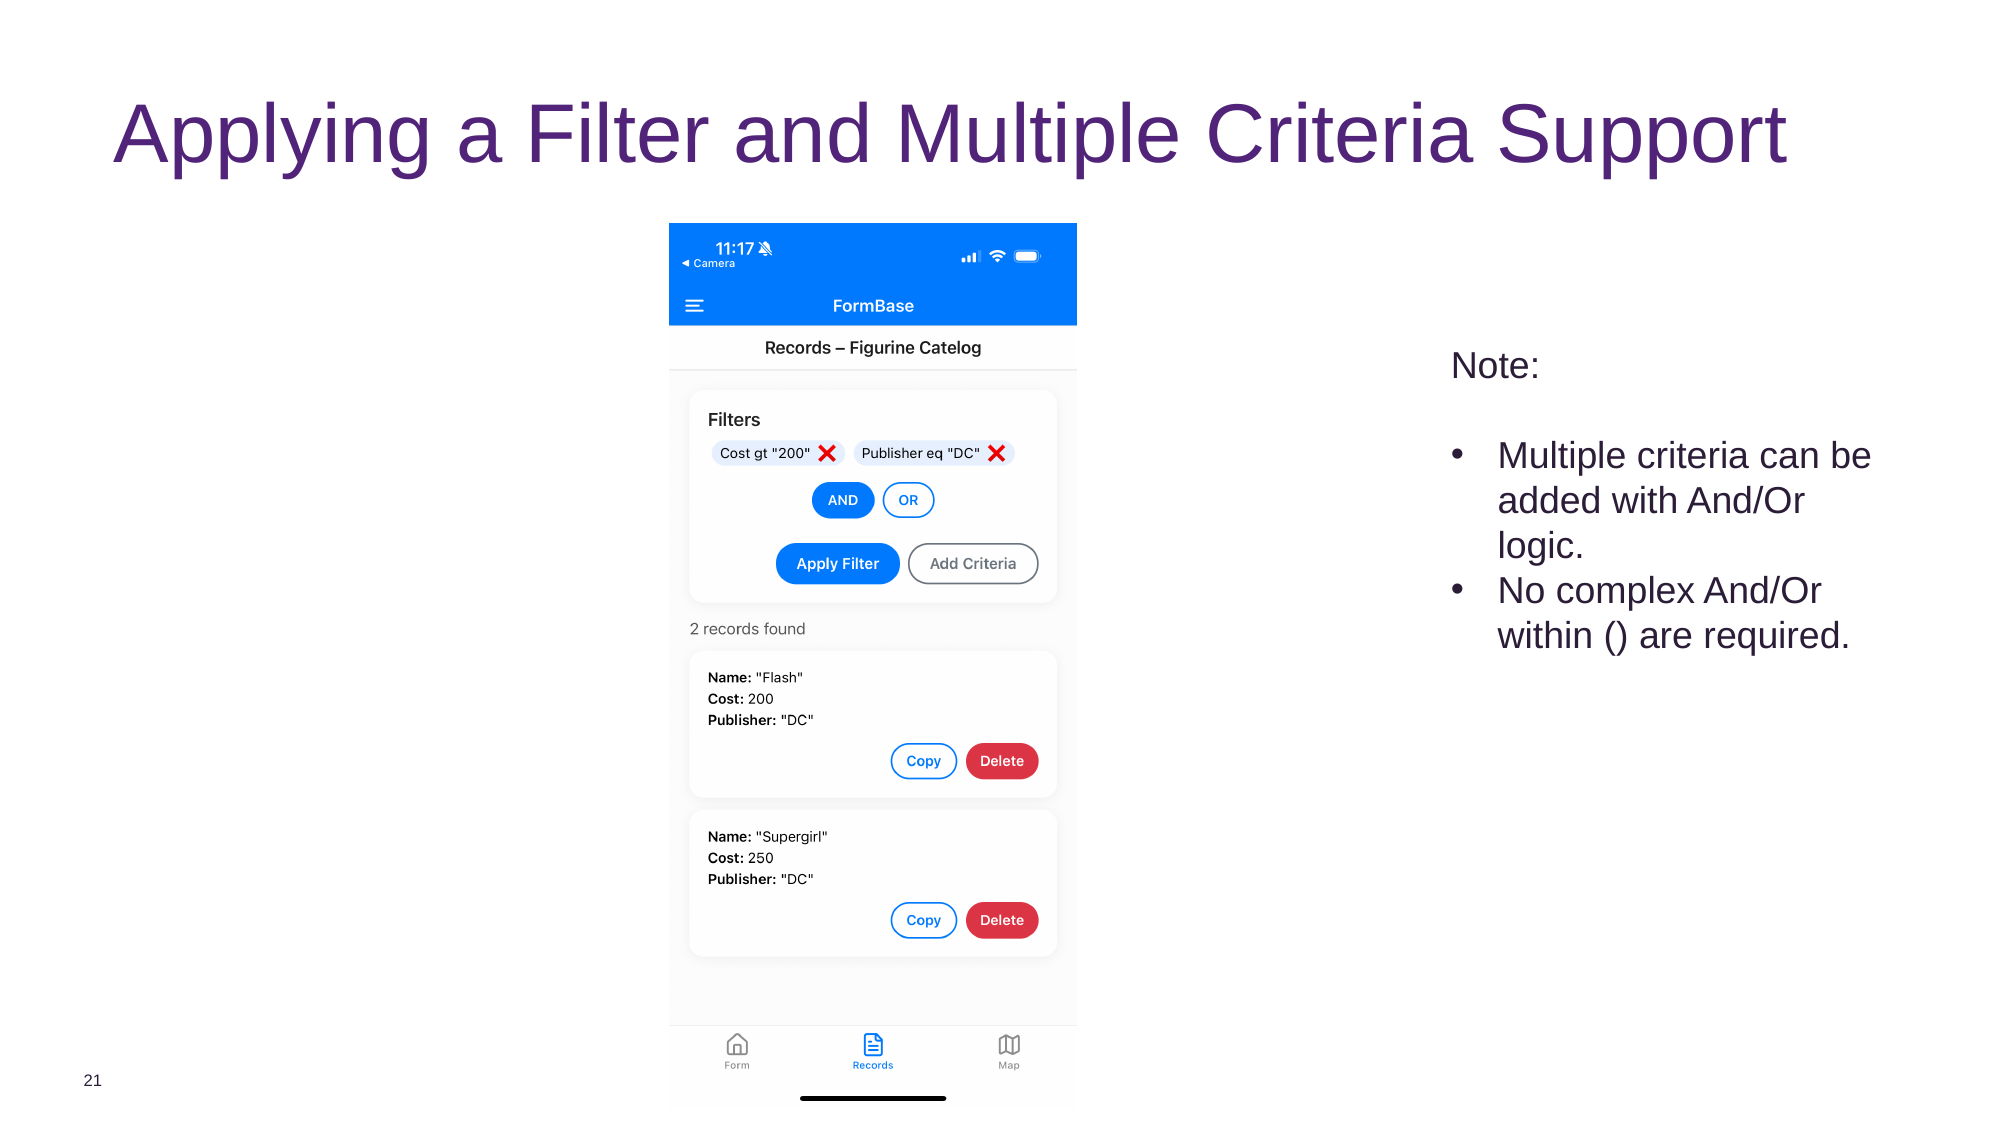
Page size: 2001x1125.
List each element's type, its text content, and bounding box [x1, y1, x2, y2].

title Applying a Filter and Multiple Criteria Support [114, 90, 1886, 168]
picture [669, 223, 1077, 1109]
text_box Note: Multiple criteria can be added with And/Or logic. No complex And/Or within () are required. [1436, 334, 1913, 664]
slide_number 21 [55, 1070, 103, 1089]
